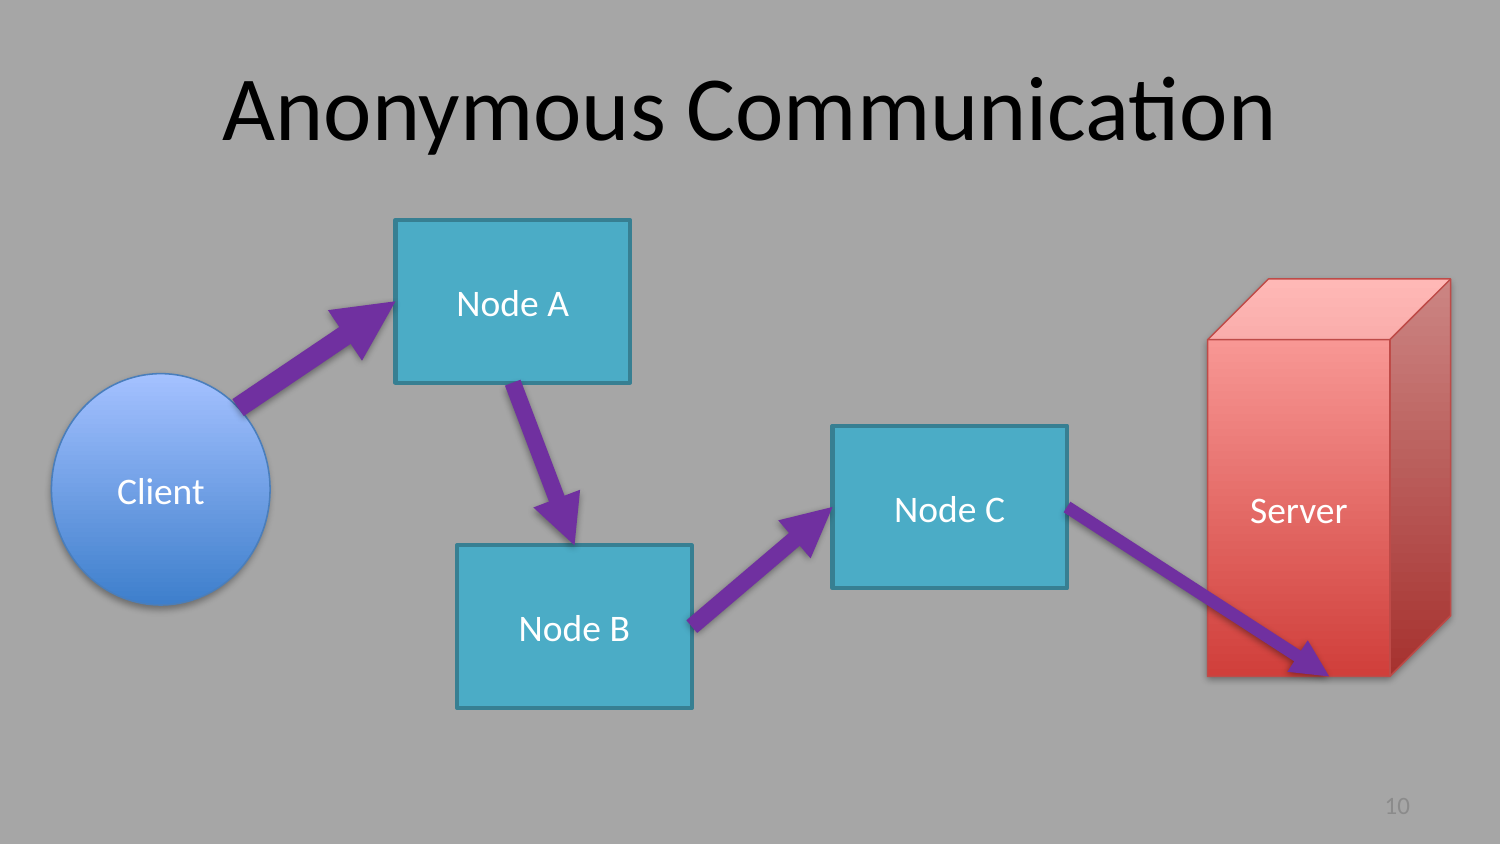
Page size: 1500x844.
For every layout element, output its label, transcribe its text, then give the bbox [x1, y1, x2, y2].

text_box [691, 506, 833, 627]
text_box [512, 382, 575, 546]
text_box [237, 301, 396, 408]
text_box Node C [830, 424, 1069, 590]
text_box Client [50, 372, 271, 606]
text_box Node B [455, 543, 694, 710]
text_box Node A [393, 218, 632, 385]
slide_number 9 [1074, 782, 1425, 827]
text_box Server [1206, 278, 1452, 678]
title Anonymous Communication [75, 33, 1425, 175]
